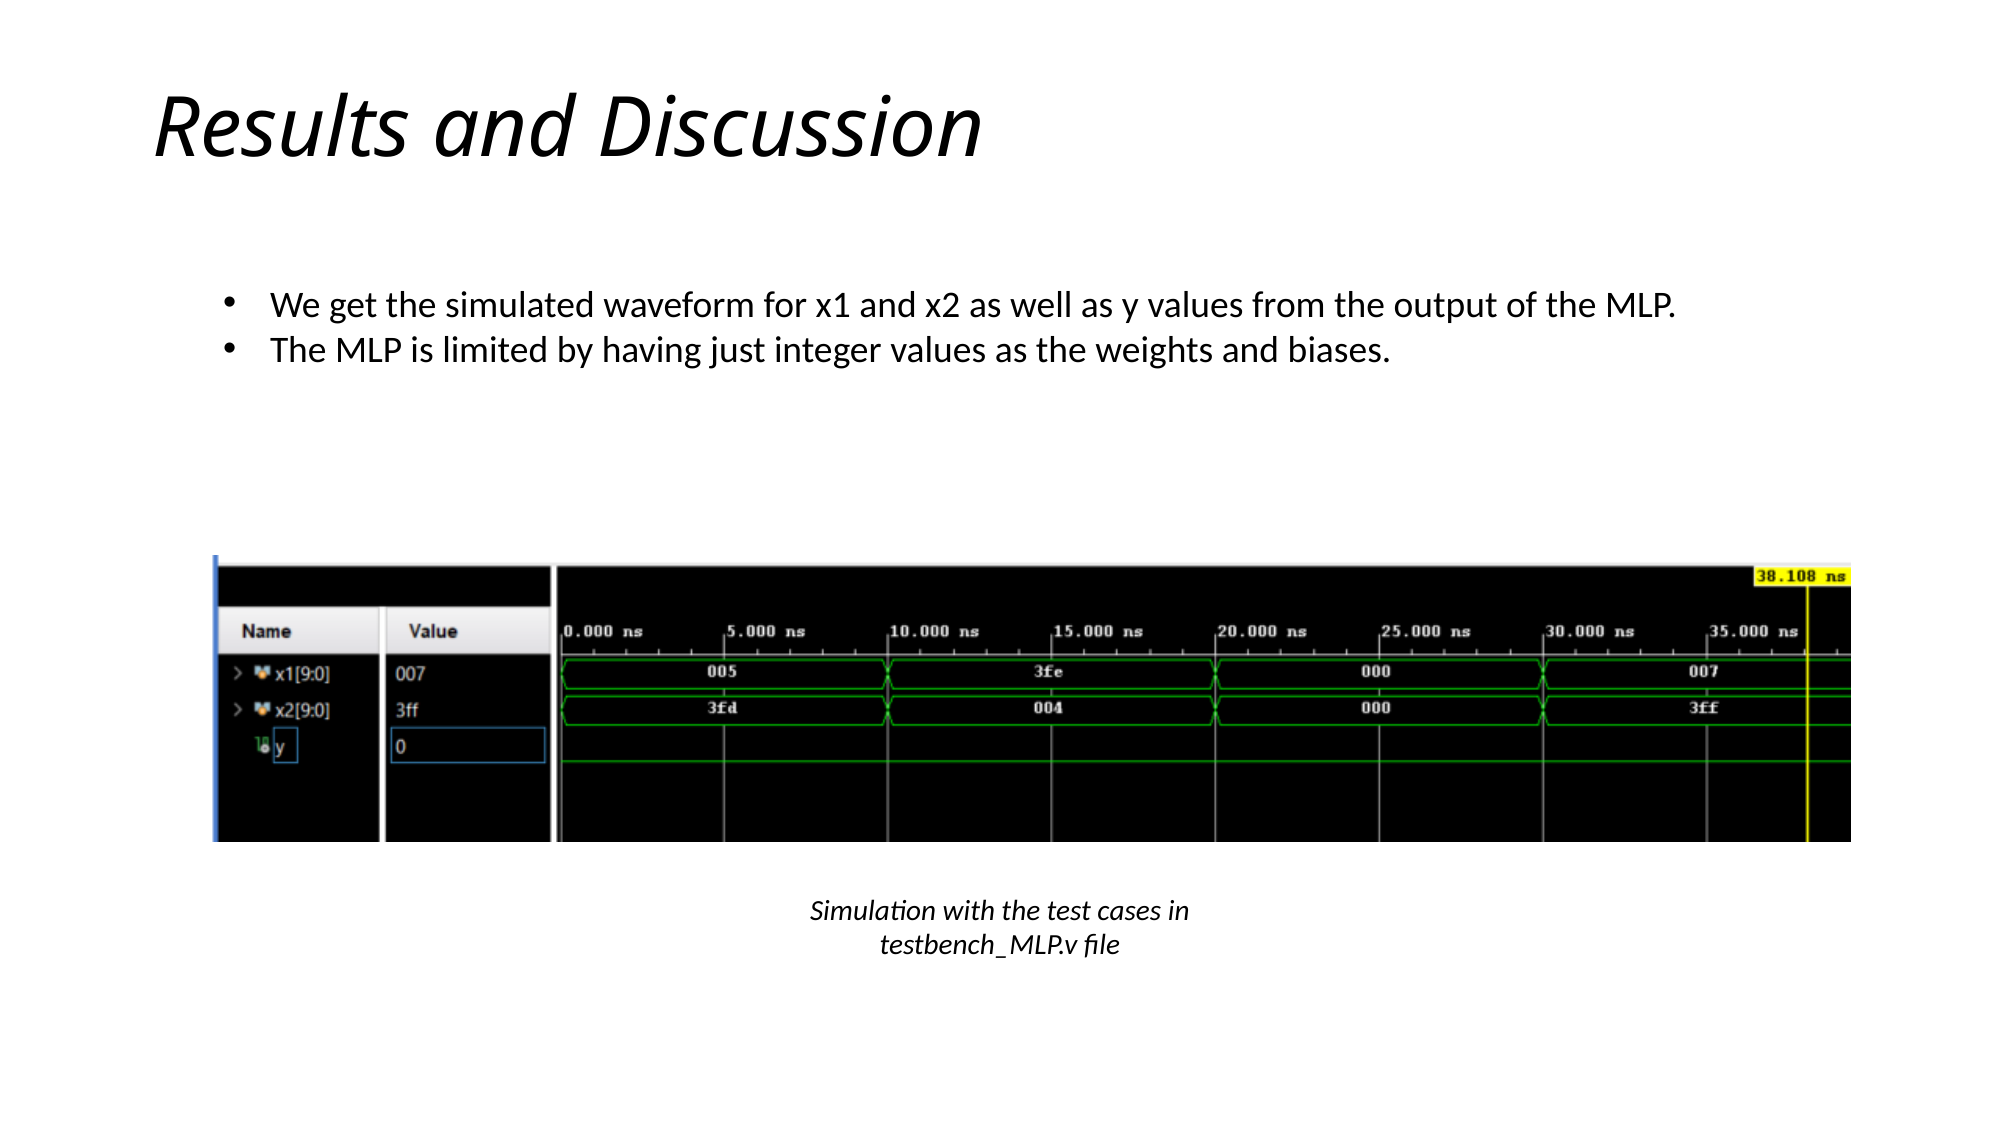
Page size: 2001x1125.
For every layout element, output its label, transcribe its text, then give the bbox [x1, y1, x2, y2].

title Results and Discussion [137, 59, 1863, 199]
picture [208, 555, 1851, 842]
text_box We get the simulated waveform for x1 and x2 as well as y values from the output of the MLP. The MLP is limited by having just integer values as the weights and biases. [208, 272, 1792, 422]
text_box Simulation with the test cases in testbench_MLP.v file [718, 883, 1282, 969]
